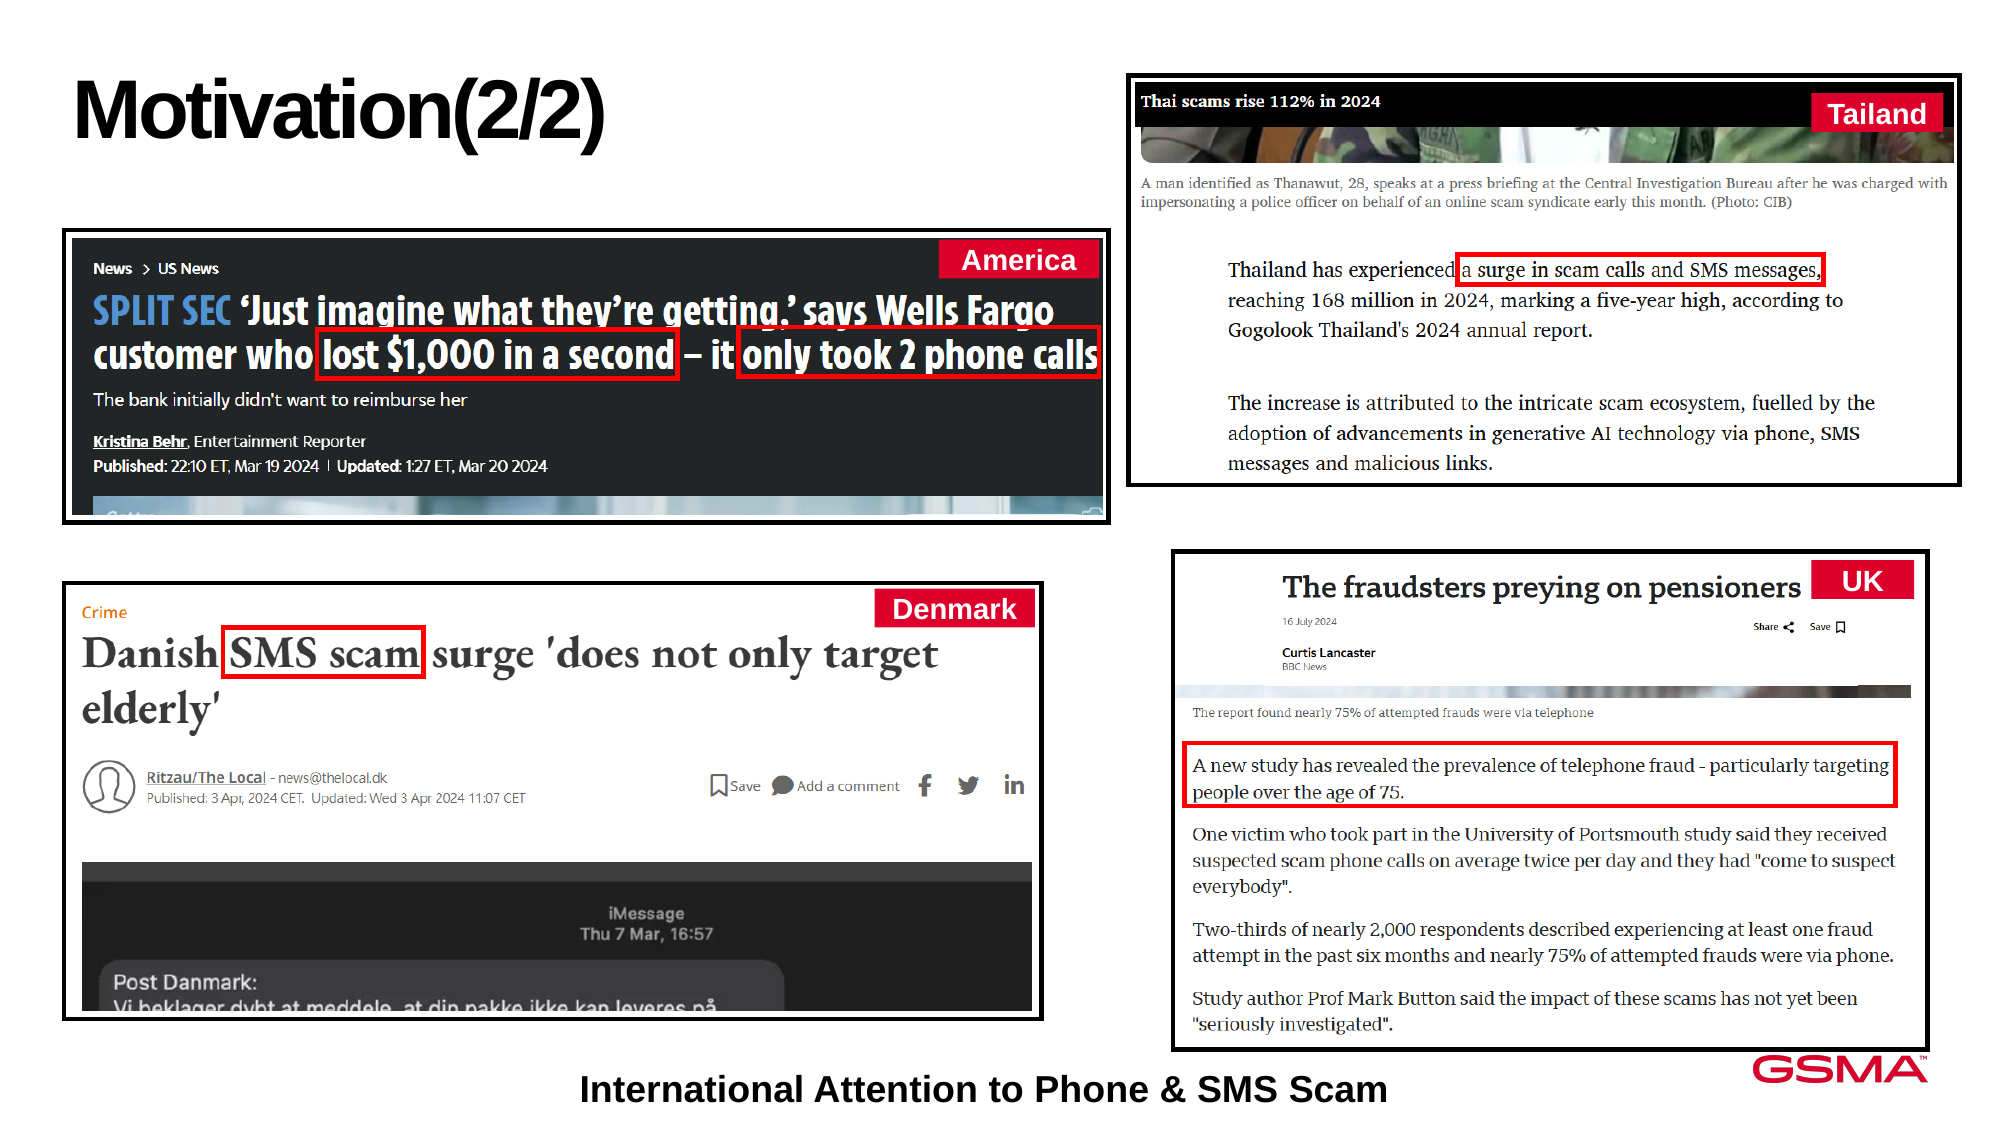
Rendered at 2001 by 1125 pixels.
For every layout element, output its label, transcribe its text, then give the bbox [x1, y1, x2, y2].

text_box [1173, 254, 1928, 1050]
title Motivation(2/2) [72, 72, 1928, 156]
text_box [1128, 75, 1960, 489]
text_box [63, 230, 1109, 523]
text_box International Attention to Phone & SMS Scam [564, 1057, 1653, 1117]
picture [1753, 1055, 1928, 1083]
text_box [63, 582, 1042, 1019]
